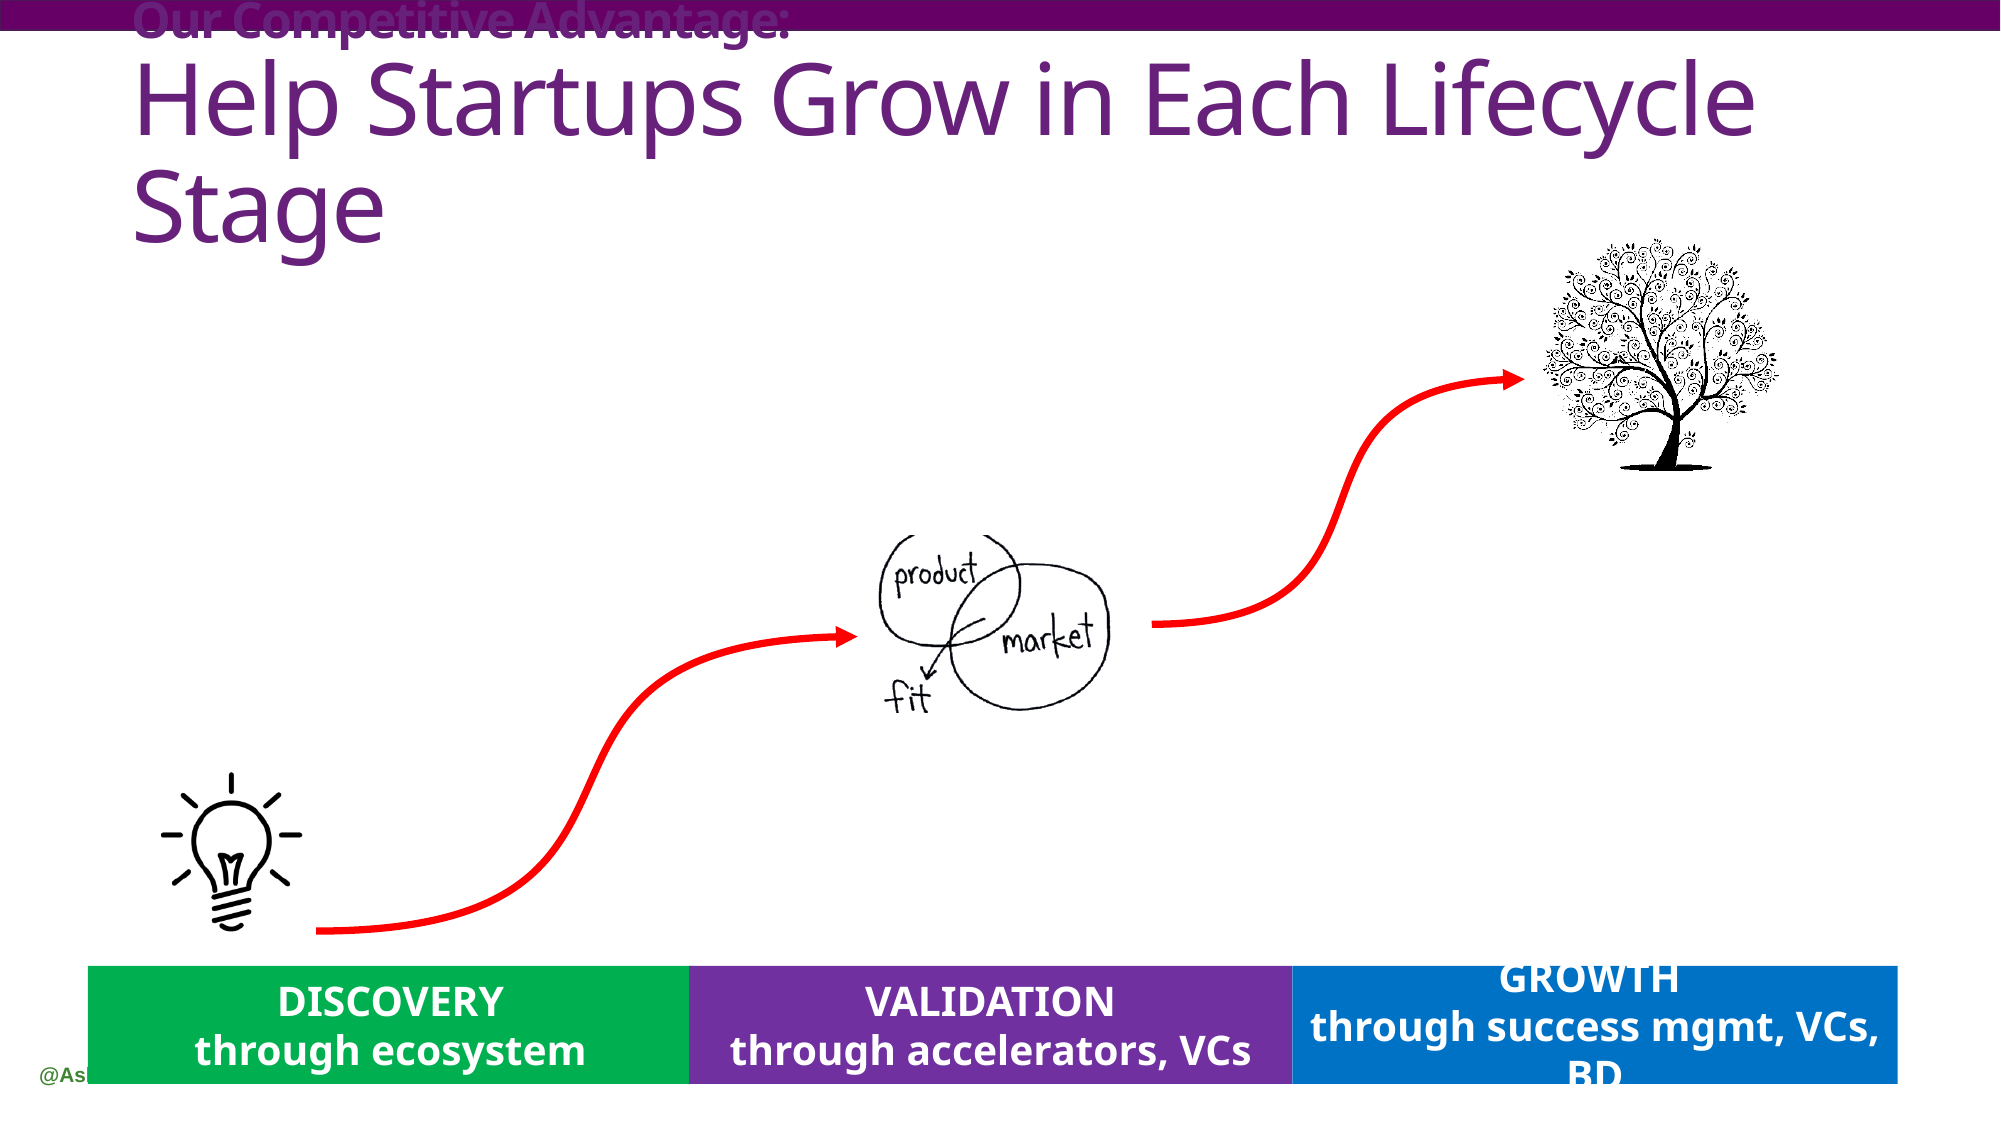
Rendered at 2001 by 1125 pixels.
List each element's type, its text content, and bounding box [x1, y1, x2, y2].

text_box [87, 212, 1898, 1085]
text_box Our Competitive Advantage: Help Startups Grow in Each Lifecycle Stage [131, 81, 1980, 179]
